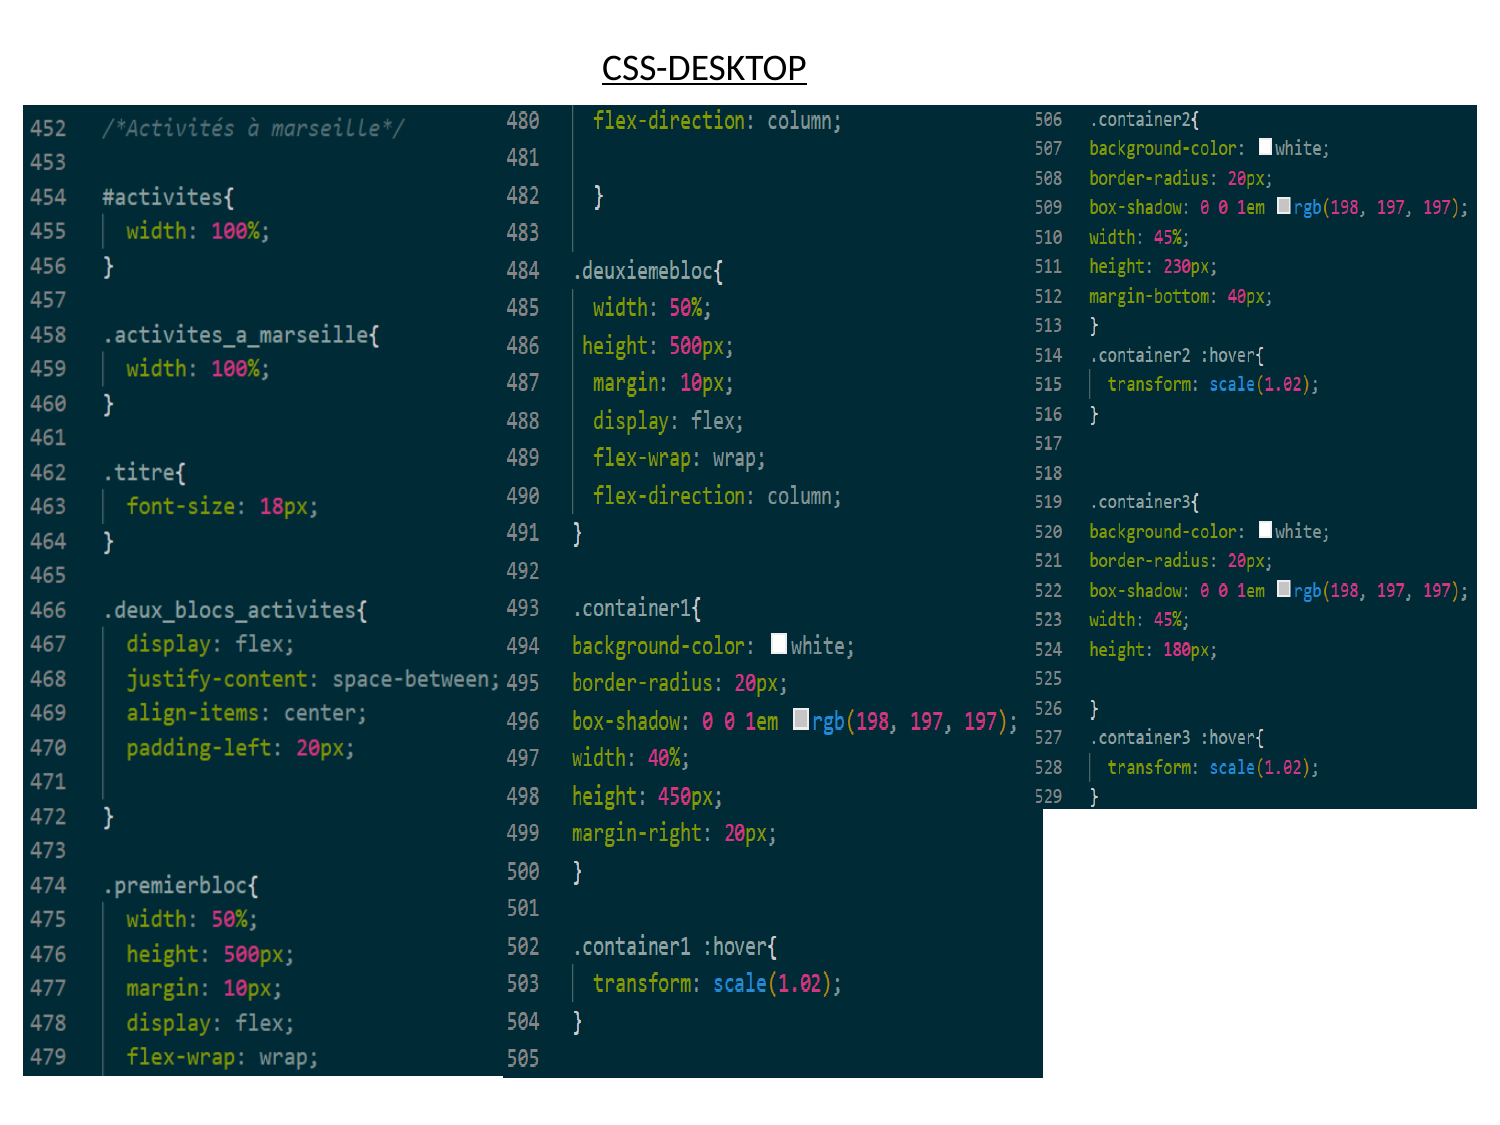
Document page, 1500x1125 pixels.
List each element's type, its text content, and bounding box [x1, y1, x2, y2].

picture [671, 261, 679, 278]
picture [335, 124, 342, 136]
picture [1174, 764, 1190, 773]
picture [176, 743, 185, 755]
picture [31, 189, 42, 205]
picture [616, 342, 625, 359]
picture [44, 258, 53, 273]
picture [116, 465, 125, 480]
picture [274, 640, 282, 651]
picture [521, 489, 527, 498]
picture [1128, 642, 1134, 655]
picture [31, 292, 42, 307]
picture [1091, 171, 1100, 184]
picture [670, 748, 680, 765]
picture [213, 876, 222, 893]
picture [176, 222, 185, 238]
picture [407, 670, 428, 686]
picture [1109, 230, 1115, 243]
picture [530, 1057, 538, 1066]
picture [1435, 584, 1440, 594]
picture [508, 945, 516, 954]
picture [531, 900, 535, 915]
picture [703, 716, 711, 729]
picture [213, 223, 223, 238]
picture [31, 361, 42, 376]
picture [692, 414, 701, 428]
picture [1260, 522, 1271, 537]
picture [584, 336, 591, 353]
picture [1266, 378, 1273, 390]
picture [104, 807, 113, 829]
picture [1168, 553, 1180, 566]
picture [650, 942, 657, 954]
picture [188, 502, 197, 514]
picture [357, 331, 367, 342]
picture [627, 788, 635, 804]
picture [616, 298, 624, 315]
picture [824, 717, 833, 734]
picture [467, 675, 476, 686]
picture [617, 378, 625, 390]
picture [152, 881, 162, 893]
picture [213, 910, 247, 927]
picture [153, 193, 161, 205]
picture [507, 600, 517, 615]
picture [1266, 761, 1270, 773]
picture [714, 418, 723, 427]
picture [129, 468, 137, 480]
picture [153, 606, 161, 617]
picture [273, 124, 295, 136]
picture [57, 223, 65, 238]
picture [628, 829, 635, 840]
picture [296, 671, 306, 686]
picture [140, 703, 149, 720]
picture [659, 425, 665, 434]
picture [715, 116, 722, 128]
picture [605, 792, 614, 809]
picture [176, 881, 186, 893]
picture [658, 267, 668, 278]
picture [1045, 437, 1051, 449]
picture [1184, 643, 1199, 660]
picture [639, 717, 646, 729]
picture [127, 635, 137, 651]
picture [1222, 201, 1227, 210]
picture [628, 642, 635, 653]
picture [31, 602, 53, 617]
picture [530, 299, 538, 315]
picture [286, 708, 294, 720]
picture [44, 1015, 53, 1030]
picture [152, 950, 161, 962]
picture [128, 120, 137, 136]
picture [199, 640, 210, 656]
picture [1220, 734, 1227, 740]
picture [652, 750, 656, 765]
picture [262, 606, 270, 617]
picture [31, 533, 66, 549]
picture [44, 980, 53, 995]
picture [1219, 589, 1226, 596]
picture [127, 227, 149, 238]
picture [595, 942, 603, 954]
picture [31, 636, 53, 651]
picture [804, 636, 811, 653]
picture [272, 675, 294, 686]
picture [127, 497, 173, 514]
picture [260, 740, 270, 755]
picture [507, 224, 517, 240]
picture [692, 380, 700, 390]
picture [521, 751, 527, 760]
picture [736, 459, 743, 465]
picture [727, 713, 734, 724]
picture [44, 223, 53, 238]
picture [1127, 175, 1134, 183]
picture [1220, 145, 1235, 154]
picture [163, 708, 185, 725]
picture [1220, 529, 1235, 537]
picture [177, 601, 186, 617]
picture [57, 567, 65, 582]
picture [532, 826, 538, 835]
picture [704, 642, 712, 649]
picture [509, 863, 515, 870]
picture [1091, 259, 1097, 272]
picture [731, 825, 744, 840]
picture [1109, 293, 1115, 302]
picture [141, 124, 149, 136]
picture [176, 463, 185, 485]
picture [213, 1052, 222, 1064]
picture [966, 713, 974, 729]
picture [176, 675, 185, 686]
picture [1238, 175, 1245, 181]
picture [758, 942, 765, 954]
picture [166, 124, 173, 136]
picture [140, 327, 149, 342]
picture [177, 193, 185, 205]
picture [671, 942, 678, 954]
picture [976, 713, 984, 729]
picture [57, 292, 65, 307]
picture [236, 980, 259, 1000]
picture [747, 973, 754, 991]
picture [574, 673, 580, 690]
picture [1056, 643, 1060, 655]
picture [236, 675, 258, 686]
picture [1332, 201, 1336, 213]
picture [44, 1049, 53, 1064]
picture [273, 602, 282, 617]
picture [127, 364, 149, 376]
picture [202, 121, 210, 136]
picture [510, 713, 515, 729]
picture [57, 980, 65, 995]
picture [531, 975, 537, 982]
picture [31, 671, 53, 686]
picture [297, 606, 307, 617]
picture [683, 788, 690, 799]
picture [670, 829, 679, 846]
picture [532, 418, 538, 428]
picture [757, 979, 765, 989]
picture [521, 826, 527, 835]
picture [671, 116, 679, 128]
picture [660, 979, 668, 986]
picture [532, 638, 537, 653]
picture [333, 606, 343, 617]
picture [693, 792, 701, 809]
picture [44, 877, 53, 893]
picture [55, 740, 65, 755]
picture [594, 411, 602, 428]
picture [733, 642, 743, 653]
picture [57, 154, 65, 170]
picture [508, 982, 516, 991]
picture [56, 602, 65, 617]
picture [693, 116, 700, 125]
picture [31, 946, 42, 962]
picture [200, 193, 210, 205]
picture [298, 1053, 307, 1069]
picture [704, 411, 708, 428]
picture [769, 945, 773, 956]
picture [507, 187, 517, 203]
picture [650, 378, 657, 390]
picture [617, 979, 624, 991]
picture [683, 938, 690, 954]
picture [1256, 588, 1264, 596]
picture [187, 670, 198, 686]
picture [151, 359, 173, 376]
picture [1425, 584, 1429, 596]
picture [57, 911, 65, 927]
picture [224, 222, 259, 238]
picture [661, 788, 666, 804]
picture [152, 1019, 161, 1030]
picture [249, 606, 258, 617]
picture [298, 124, 307, 135]
picture [163, 671, 173, 686]
picture [1278, 198, 1290, 213]
picture [682, 337, 695, 353]
picture [127, 984, 149, 995]
picture [681, 298, 701, 315]
picture [606, 303, 613, 315]
picture [31, 396, 65, 411]
picture [225, 1052, 235, 1069]
picture [508, 1013, 516, 1029]
picture [116, 331, 125, 342]
text_box CSS-DESKTOP [587, 35, 822, 95]
picture [671, 979, 678, 991]
picture [346, 675, 355, 691]
picture [1045, 467, 1051, 479]
picture [1056, 349, 1060, 361]
picture [507, 262, 517, 278]
picture [1239, 377, 1244, 390]
picture [56, 671, 65, 686]
picture [1100, 145, 1106, 154]
picture [1174, 352, 1180, 361]
picture [649, 975, 657, 991]
picture [520, 230, 527, 240]
picture [1100, 263, 1106, 272]
picture [140, 189, 149, 205]
picture [747, 829, 755, 846]
picture [1100, 175, 1115, 184]
picture [1313, 146, 1321, 153]
picture [1174, 499, 1180, 507]
picture [681, 492, 690, 503]
picture [606, 636, 610, 653]
picture [508, 870, 516, 879]
picture [31, 154, 42, 169]
picture [725, 716, 733, 729]
picture [835, 642, 844, 652]
picture [526, 1013, 539, 1029]
picture [31, 911, 42, 927]
picture [508, 1057, 516, 1066]
picture [152, 984, 185, 1000]
picture [616, 453, 625, 465]
picture [507, 413, 517, 428]
picture [224, 881, 235, 893]
picture [530, 149, 538, 165]
picture [671, 299, 678, 312]
picture [44, 809, 53, 824]
picture [521, 564, 527, 573]
picture [1056, 471, 1061, 479]
picture [55, 877, 66, 893]
picture [606, 378, 613, 390]
picture [348, 119, 354, 136]
picture [629, 267, 635, 278]
picture [31, 1015, 42, 1030]
picture [187, 946, 197, 962]
picture [682, 453, 690, 471]
picture [139, 881, 149, 893]
picture [189, 327, 197, 342]
picture [334, 708, 343, 720]
picture [1111, 378, 1115, 390]
picture [213, 502, 222, 514]
picture [520, 193, 527, 203]
picture [225, 980, 235, 995]
picture [594, 342, 603, 353]
picture [814, 642, 818, 653]
picture [1090, 234, 1098, 243]
picture [583, 792, 592, 804]
picture [176, 910, 185, 927]
picture [649, 711, 660, 729]
picture [812, 975, 819, 981]
picture [44, 740, 53, 755]
picture [509, 1050, 515, 1057]
picture [616, 492, 625, 503]
picture [1174, 116, 1180, 125]
picture [261, 984, 270, 995]
picture [736, 979, 743, 991]
picture [322, 743, 331, 760]
picture [1277, 524, 1291, 537]
picture [44, 292, 53, 307]
picture [31, 498, 53, 514]
picture [583, 271, 591, 278]
picture [250, 635, 258, 651]
picture [617, 786, 624, 804]
picture [627, 299, 635, 315]
picture [1169, 204, 1181, 213]
picture [57, 774, 65, 789]
picture [44, 773, 53, 789]
picture [358, 675, 367, 686]
picture [57, 636, 65, 651]
picture [584, 717, 592, 724]
picture [224, 708, 258, 720]
picture [297, 708, 307, 720]
picture [225, 606, 234, 617]
picture [200, 331, 210, 342]
picture [747, 453, 755, 471]
picture [116, 881, 138, 898]
picture [1128, 764, 1134, 773]
picture [616, 642, 625, 659]
picture [128, 945, 149, 962]
picture [639, 942, 646, 954]
picture [747, 675, 755, 686]
picture [1165, 643, 1169, 655]
picture [606, 942, 613, 954]
picture [104, 257, 113, 278]
picture [507, 299, 517, 315]
picture [594, 114, 603, 128]
picture [671, 337, 678, 353]
picture [44, 946, 53, 962]
picture [334, 743, 343, 755]
picture [237, 635, 247, 651]
picture [153, 331, 161, 342]
picture [683, 600, 687, 615]
picture [671, 788, 678, 795]
picture [1165, 612, 1178, 617]
picture [616, 679, 625, 690]
picture [56, 327, 65, 342]
picture [704, 342, 712, 359]
picture [152, 675, 161, 686]
picture [520, 155, 527, 165]
picture [606, 979, 613, 991]
picture [616, 116, 625, 128]
picture [140, 606, 149, 617]
picture [104, 394, 113, 416]
picture [201, 876, 210, 893]
picture [225, 124, 234, 136]
picture [322, 331, 330, 342]
picture [116, 193, 125, 205]
picture [671, 604, 679, 615]
picture [31, 120, 42, 136]
picture [225, 675, 234, 686]
picture [297, 502, 307, 514]
picture [639, 411, 643, 428]
picture [671, 453, 678, 465]
picture [704, 378, 712, 396]
picture [733, 116, 743, 128]
picture [44, 154, 53, 170]
picture [1045, 378, 1051, 390]
picture [639, 642, 647, 649]
picture [511, 825, 515, 840]
picture [45, 120, 53, 136]
picture [31, 705, 53, 720]
picture [1219, 205, 1226, 213]
picture [594, 975, 602, 991]
picture [1166, 171, 1180, 184]
picture [746, 942, 755, 954]
picture [507, 337, 517, 353]
picture [213, 331, 221, 342]
picture [1169, 588, 1181, 596]
picture [1211, 730, 1216, 743]
picture [660, 679, 667, 690]
picture [310, 606, 318, 617]
picture [189, 601, 197, 617]
picture [617, 748, 624, 765]
picture [309, 331, 319, 342]
picture [298, 331, 306, 342]
picture [1109, 145, 1115, 152]
picture [127, 1014, 137, 1030]
picture [659, 750, 668, 765]
picture [520, 262, 539, 278]
picture [703, 112, 711, 128]
picture [225, 738, 234, 755]
picture [286, 1053, 294, 1064]
picture [57, 809, 65, 824]
picture [56, 1049, 65, 1064]
picture [1100, 647, 1106, 655]
picture [693, 679, 700, 690]
picture [1314, 583, 1320, 596]
picture [201, 502, 209, 514]
picture [57, 120, 65, 136]
picture [127, 1047, 149, 1064]
picture [213, 193, 222, 205]
picture [594, 267, 603, 278]
picture [681, 116, 690, 128]
picture [521, 418, 527, 428]
picture [151, 222, 173, 238]
picture [574, 523, 580, 546]
picture [164, 1052, 173, 1064]
picture [57, 429, 65, 445]
picture [309, 740, 319, 755]
picture [1278, 581, 1290, 596]
picture [509, 938, 515, 945]
picture [694, 598, 700, 618]
picture [715, 937, 722, 954]
picture [594, 378, 603, 390]
picture [606, 486, 610, 503]
picture [530, 524, 538, 540]
picture [152, 640, 161, 651]
picture [127, 915, 149, 927]
picture [639, 378, 646, 390]
picture [858, 713, 866, 729]
picture [237, 1014, 258, 1030]
picture [521, 639, 527, 648]
picture [370, 124, 379, 136]
picture [31, 464, 53, 480]
picture [140, 738, 173, 755]
picture [176, 635, 185, 651]
picture [128, 708, 137, 720]
picture [164, 468, 173, 480]
picture [573, 829, 581, 840]
picture [1055, 176, 1061, 184]
picture [1137, 293, 1143, 302]
picture [606, 448, 613, 465]
picture [617, 938, 624, 951]
picture [657, 604, 668, 615]
picture [1314, 200, 1320, 213]
picture [1090, 617, 1098, 625]
picture [370, 326, 379, 347]
picture [199, 675, 210, 691]
picture [628, 417, 636, 434]
picture [716, 261, 722, 281]
picture [346, 606, 355, 617]
picture [628, 711, 635, 729]
picture [127, 675, 136, 691]
picture [682, 823, 689, 840]
picture [212, 705, 222, 720]
picture [214, 606, 221, 617]
picture [164, 640, 174, 656]
picture [213, 361, 223, 376]
picture [224, 502, 234, 514]
picture [224, 359, 260, 376]
picture [31, 1049, 42, 1064]
picture [1146, 205, 1152, 213]
picture [31, 774, 42, 789]
picture [140, 1019, 149, 1030]
picture [660, 116, 667, 128]
picture [273, 950, 282, 962]
picture [152, 708, 161, 720]
picture [912, 713, 920, 729]
picture [1100, 558, 1115, 566]
picture [188, 984, 197, 995]
picture [45, 361, 53, 376]
picture [649, 453, 657, 465]
picture [431, 671, 439, 686]
picture [201, 1052, 210, 1064]
picture [385, 120, 391, 127]
picture [164, 331, 174, 342]
picture [922, 713, 930, 729]
picture [56, 258, 65, 273]
picture [118, 120, 125, 129]
picture [44, 189, 66, 205]
picture [507, 112, 517, 128]
picture [261, 640, 271, 651]
picture [44, 842, 53, 858]
picture [584, 642, 591, 653]
picture [510, 788, 515, 804]
picture [286, 606, 294, 617]
picture [1109, 612, 1115, 625]
picture [574, 711, 580, 729]
picture [1229, 382, 1235, 390]
picture [1179, 381, 1190, 390]
picture [1389, 584, 1394, 594]
picture [1425, 201, 1429, 213]
picture [726, 453, 734, 465]
picture [176, 359, 185, 376]
picture [57, 464, 65, 480]
picture [520, 118, 527, 128]
picture [479, 675, 488, 686]
picture [104, 532, 113, 554]
picture [803, 975, 810, 986]
picture [238, 881, 246, 893]
picture [190, 124, 196, 136]
picture [511, 750, 515, 765]
picture [310, 124, 318, 136]
picture [1137, 764, 1143, 773]
picture [594, 451, 603, 465]
picture [1174, 734, 1180, 743]
picture [507, 449, 517, 465]
picture [56, 946, 65, 962]
picture [44, 911, 53, 927]
picture [1101, 293, 1106, 302]
picture [31, 877, 42, 893]
picture [31, 980, 42, 995]
picture [511, 488, 515, 503]
picture [628, 979, 635, 991]
picture [657, 942, 668, 954]
picture [335, 675, 342, 686]
picture [201, 708, 209, 720]
picture [153, 121, 162, 136]
picture [531, 675, 538, 690]
picture [199, 1019, 210, 1035]
picture [574, 636, 580, 653]
picture [638, 267, 651, 278]
picture [1174, 648, 1189, 655]
picture [507, 675, 517, 690]
picture [791, 111, 798, 128]
picture [236, 738, 259, 755]
picture [507, 149, 517, 165]
picture [1165, 524, 1180, 537]
picture [249, 876, 258, 898]
picture [519, 1016, 527, 1023]
picture [868, 713, 876, 729]
picture [681, 791, 689, 804]
picture [1128, 230, 1134, 243]
picture [650, 642, 657, 653]
picture [261, 331, 282, 342]
picture [1091, 200, 1100, 213]
picture [346, 708, 356, 720]
picture [199, 743, 211, 760]
picture [1178, 260, 1199, 276]
picture [605, 829, 614, 846]
picture [594, 748, 602, 765]
picture [261, 498, 271, 514]
picture [520, 455, 527, 465]
picture [1109, 761, 1115, 773]
picture [1091, 141, 1098, 154]
picture [129, 331, 137, 342]
picture [801, 978, 809, 991]
picture [371, 675, 379, 686]
picture [747, 713, 755, 729]
picture [758, 679, 766, 696]
picture [1379, 201, 1383, 213]
picture [346, 326, 355, 342]
picture [57, 842, 65, 858]
picture [200, 606, 211, 617]
picture [261, 1019, 271, 1030]
picture [163, 945, 185, 967]
picture [165, 881, 173, 893]
picture [733, 492, 743, 503]
picture [848, 716, 853, 734]
picture [660, 642, 667, 653]
picture [31, 809, 42, 824]
picture [1192, 145, 1198, 152]
picture [1192, 558, 1198, 566]
picture [1137, 583, 1143, 596]
picture [260, 671, 270, 686]
picture [770, 978, 775, 996]
picture [681, 979, 690, 991]
picture [530, 949, 538, 954]
picture [1379, 584, 1383, 596]
picture [705, 713, 712, 724]
picture [660, 717, 679, 729]
picture [310, 708, 318, 720]
picture [164, 193, 174, 204]
picture [442, 675, 464, 686]
picture [56, 705, 65, 720]
picture [628, 336, 635, 353]
picture [521, 791, 527, 798]
picture [649, 111, 657, 128]
picture [825, 638, 832, 653]
picture [574, 786, 580, 804]
picture [237, 331, 246, 342]
picture [140, 640, 149, 651]
picture [31, 327, 42, 342]
picture [628, 609, 635, 615]
picture [297, 740, 307, 755]
picture [358, 601, 367, 622]
picture [31, 740, 42, 755]
picture [188, 743, 197, 755]
picture [520, 305, 527, 315]
picture [693, 642, 700, 653]
picture [31, 258, 42, 273]
picture [1100, 204, 1107, 210]
picture [274, 1019, 282, 1030]
picture [31, 842, 42, 858]
picture [509, 975, 515, 982]
picture [521, 716, 527, 723]
picture [695, 374, 701, 386]
picture [627, 378, 636, 396]
picture [772, 634, 786, 653]
picture [660, 453, 668, 465]
picture [1247, 204, 1264, 213]
picture [757, 717, 777, 729]
picture [511, 563, 515, 578]
picture [605, 673, 613, 690]
picture [31, 429, 53, 445]
picture [531, 788, 538, 804]
picture [31, 223, 42, 238]
picture [715, 636, 719, 653]
picture [188, 1019, 197, 1030]
picture [322, 705, 330, 720]
picture [225, 188, 234, 210]
picture [728, 946, 734, 954]
picture [103, 189, 114, 204]
picture [531, 1050, 537, 1057]
picture [595, 792, 602, 804]
picture [56, 1015, 65, 1030]
picture [714, 458, 723, 465]
picture [1054, 383, 1061, 390]
picture [606, 111, 613, 128]
picture [1090, 293, 1102, 302]
picture [1165, 141, 1180, 154]
picture [1222, 584, 1227, 593]
picture [128, 743, 138, 760]
picture [260, 1053, 283, 1064]
picture [164, 1019, 174, 1035]
picture [189, 189, 197, 205]
picture [1332, 584, 1336, 596]
picture [1045, 408, 1051, 420]
picture [595, 642, 602, 653]
picture [140, 465, 149, 480]
picture [1239, 201, 1243, 213]
picture [574, 1012, 580, 1034]
picture [360, 119, 366, 136]
picture [507, 524, 517, 540]
picture [1091, 524, 1098, 537]
picture [791, 486, 795, 503]
picture [249, 124, 259, 136]
picture [285, 331, 295, 342]
picture [510, 638, 515, 653]
picture [1137, 381, 1143, 390]
picture [1260, 139, 1271, 154]
picture [188, 640, 197, 651]
picture [573, 754, 581, 765]
picture [1192, 175, 1198, 184]
picture [322, 602, 330, 617]
picture [574, 862, 580, 884]
picture [212, 124, 222, 136]
picture [115, 601, 125, 617]
picture [56, 361, 65, 376]
picture [1128, 259, 1134, 272]
picture [1128, 381, 1134, 390]
picture [321, 124, 331, 136]
picture [1091, 642, 1097, 655]
picture [187, 1053, 198, 1064]
picture [794, 709, 808, 729]
picture [57, 498, 65, 514]
picture [1101, 529, 1106, 537]
picture [1091, 583, 1100, 596]
picture [671, 795, 678, 804]
picture [44, 327, 53, 342]
picture [670, 636, 678, 653]
picture [140, 675, 149, 686]
picture [189, 881, 198, 893]
picture [670, 673, 678, 690]
picture [521, 343, 527, 353]
picture [177, 331, 185, 342]
picture [682, 374, 690, 390]
picture [594, 303, 603, 315]
picture [507, 374, 517, 390]
picture [382, 675, 392, 686]
picture [780, 975, 788, 991]
picture [1137, 200, 1143, 213]
picture [594, 489, 603, 503]
picture [334, 326, 343, 342]
picture [814, 717, 821, 729]
picture [176, 1014, 185, 1030]
picture [151, 1052, 162, 1064]
picture [595, 186, 601, 209]
picture [151, 910, 173, 927]
picture [225, 946, 271, 967]
picture [693, 337, 701, 349]
picture [1239, 584, 1243, 596]
picture [836, 711, 843, 729]
picture [1277, 141, 1291, 154]
picture [649, 486, 657, 503]
picture [880, 713, 888, 729]
picture [128, 606, 137, 617]
picture [823, 116, 829, 128]
picture [129, 193, 137, 205]
picture [1128, 612, 1134, 625]
picture [1197, 293, 1208, 302]
picture [682, 261, 689, 278]
picture [31, 567, 53, 582]
picture [520, 380, 527, 390]
picture [650, 417, 657, 428]
picture [584, 829, 591, 840]
picture [639, 298, 646, 315]
picture [1091, 553, 1100, 566]
picture [152, 468, 162, 480]
picture [273, 498, 295, 519]
